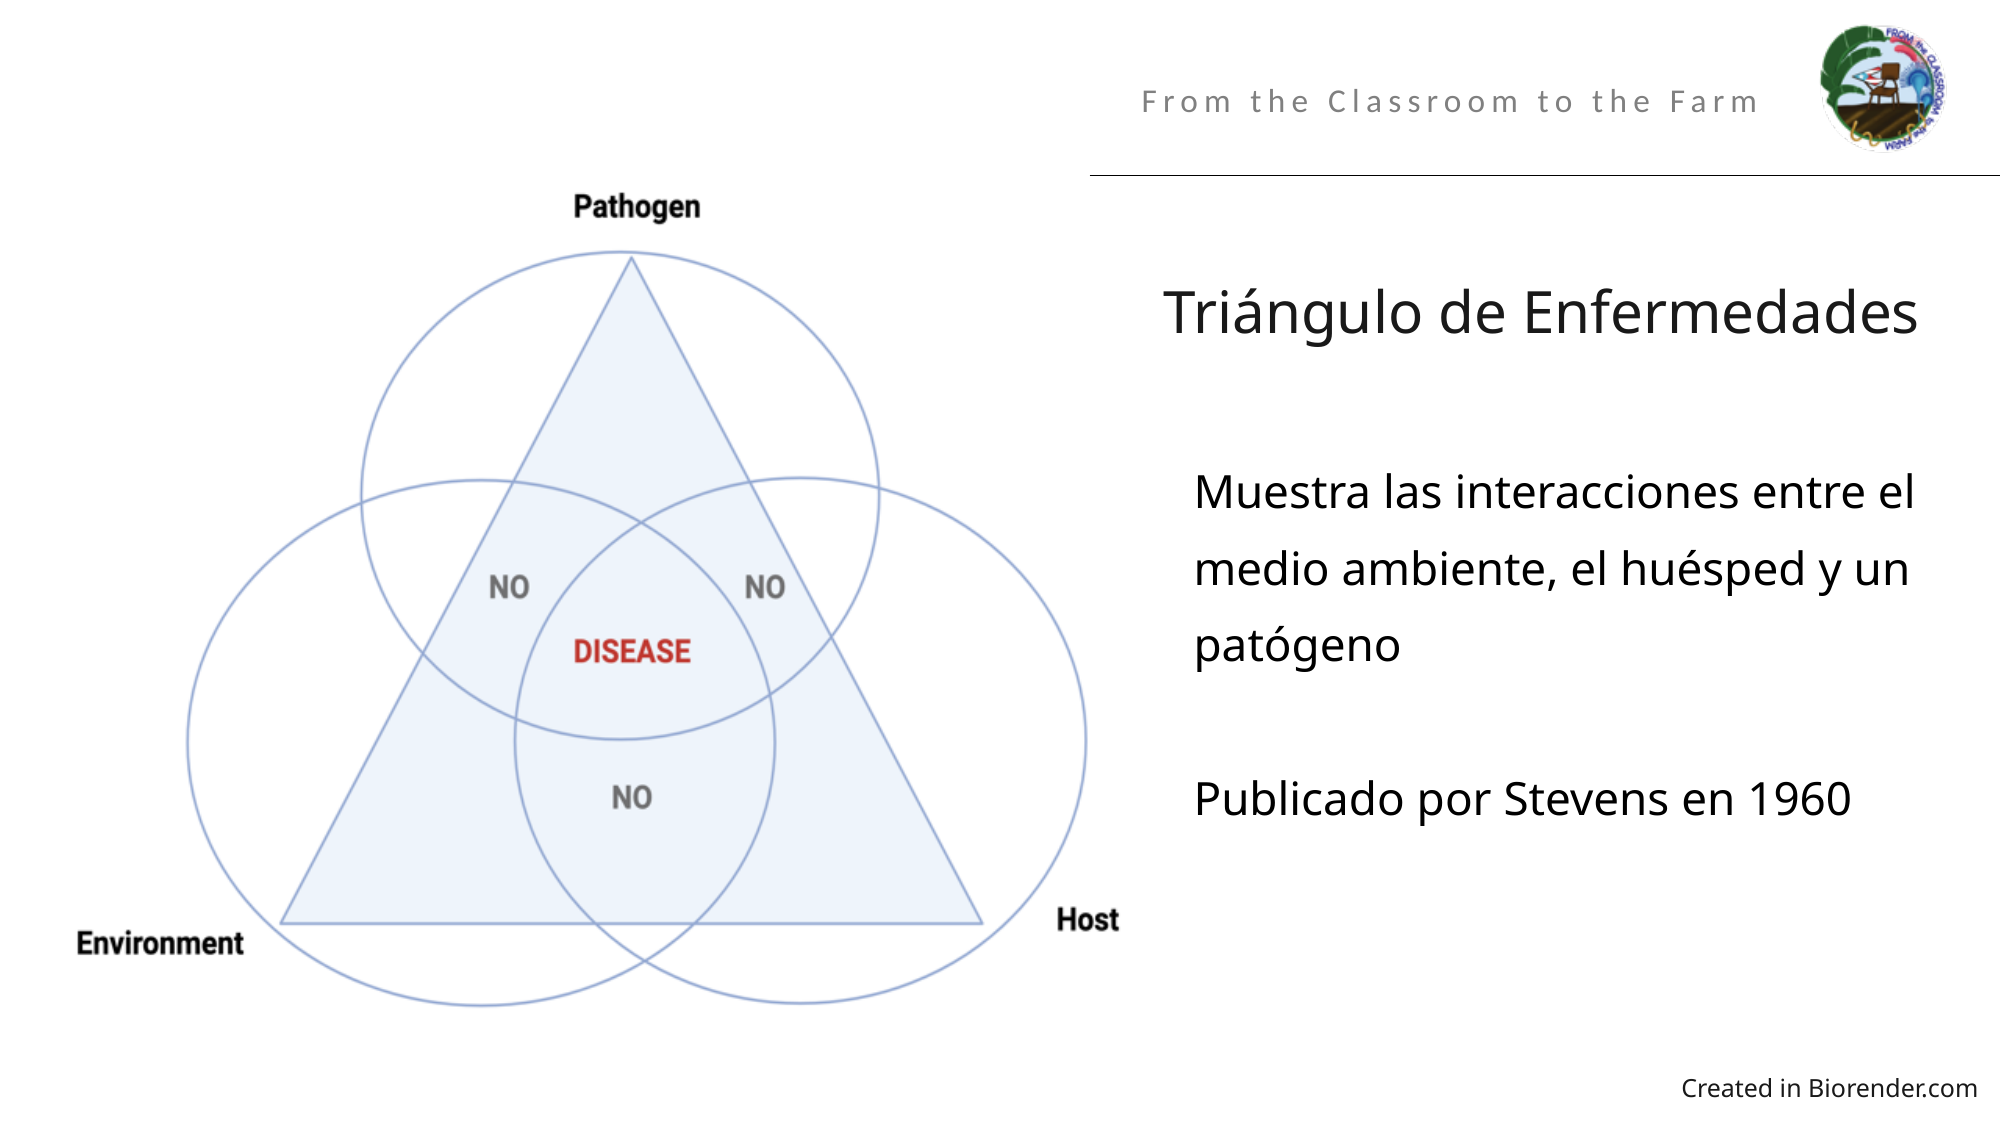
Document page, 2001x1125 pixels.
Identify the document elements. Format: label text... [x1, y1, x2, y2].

picture [64, 168, 1130, 1074]
text_box Created in Biorender.com [1479, 1060, 2000, 1103]
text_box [1130, 176, 2000, 347]
text_box Muestra las interacciones entre el medio ambiente, el huésped y un patógeno Publicado por Stevens en 1960 [1193, 440, 2000, 825]
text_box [976, 9, 2000, 175]
